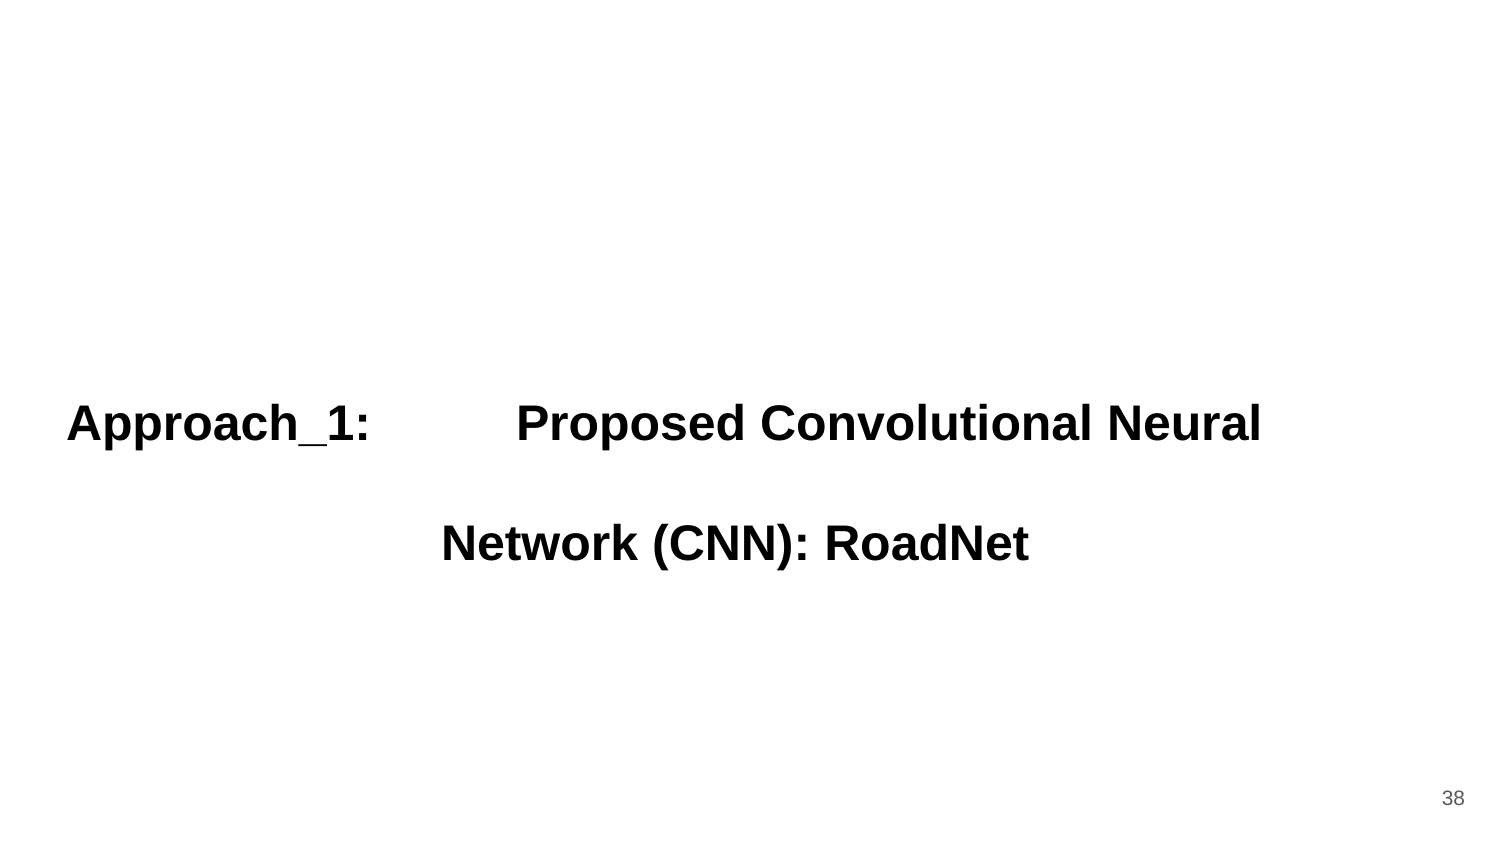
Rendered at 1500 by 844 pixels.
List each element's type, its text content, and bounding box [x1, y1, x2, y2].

slide_number 38 [1389, 764, 1480, 830]
title Approach_1: Proposed Convolutional Neural Network (CNN): RoadNet [51, 374, 1449, 554]
